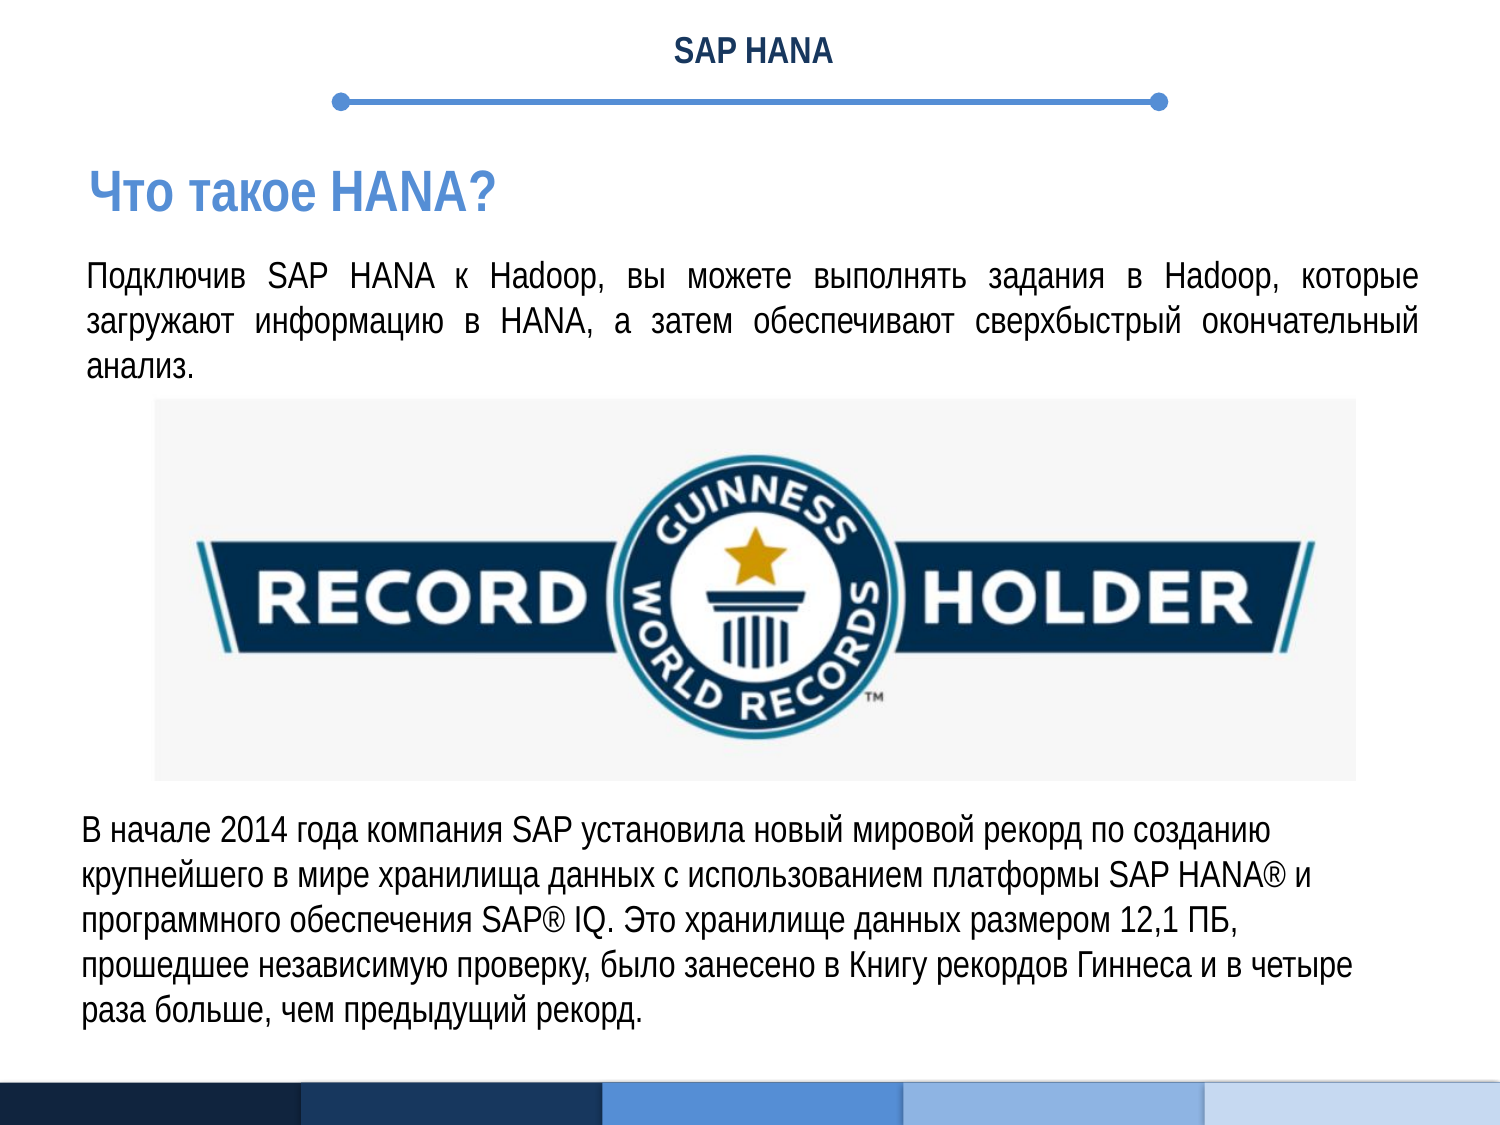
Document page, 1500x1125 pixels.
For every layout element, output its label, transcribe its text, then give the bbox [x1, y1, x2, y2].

text_box Что такое HANA? [74, 145, 513, 231]
text_box SAP HANA [0, 19, 1500, 79]
text_box Подключив SAP HANA к Hadoop, вы можете выполнять задания в Hadoop, которые загружают информацию в HANA, а затем обеспечивают сверхбыстрый окончательный анализ. [71, 243, 1436, 394]
picture [150, 392, 1356, 781]
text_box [0, 1082, 1500, 1125]
text_box В начале 2014 года компания SAP установила новый мировой рекорд по созданию крупнейшего в мире хранилища данных с использованием платформы SAP HANA® и программного обеспечения SAP® IQ. Это хранилище данных размером 12,1 ПБ, прошедшее независимую проверку, было занесено в Книгу рекордов Гиннеса и в четыре раза больше, чем предыдущий рекорд. [66, 797, 1430, 1038]
